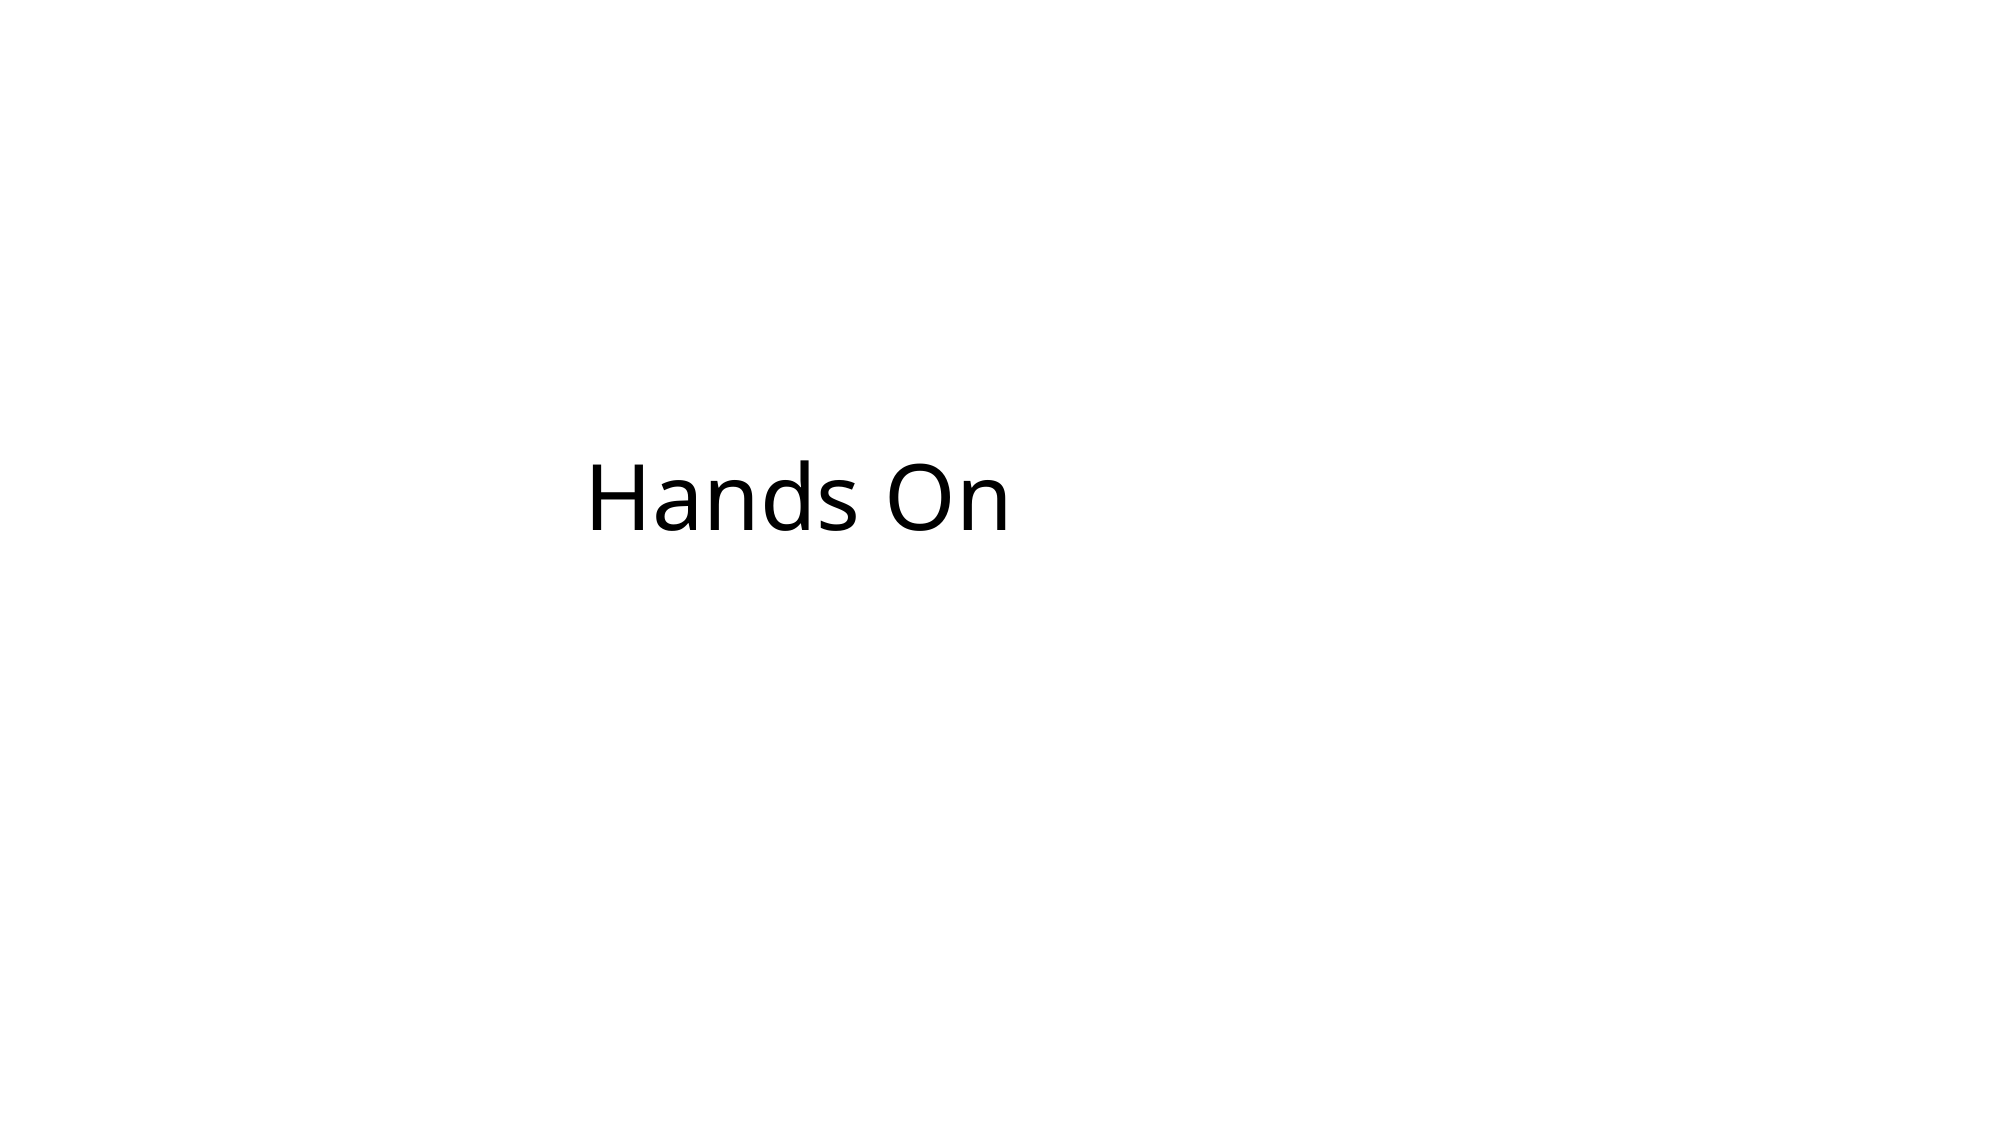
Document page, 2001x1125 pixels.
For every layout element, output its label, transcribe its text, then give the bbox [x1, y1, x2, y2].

title Hands On [569, 392, 1344, 610]
